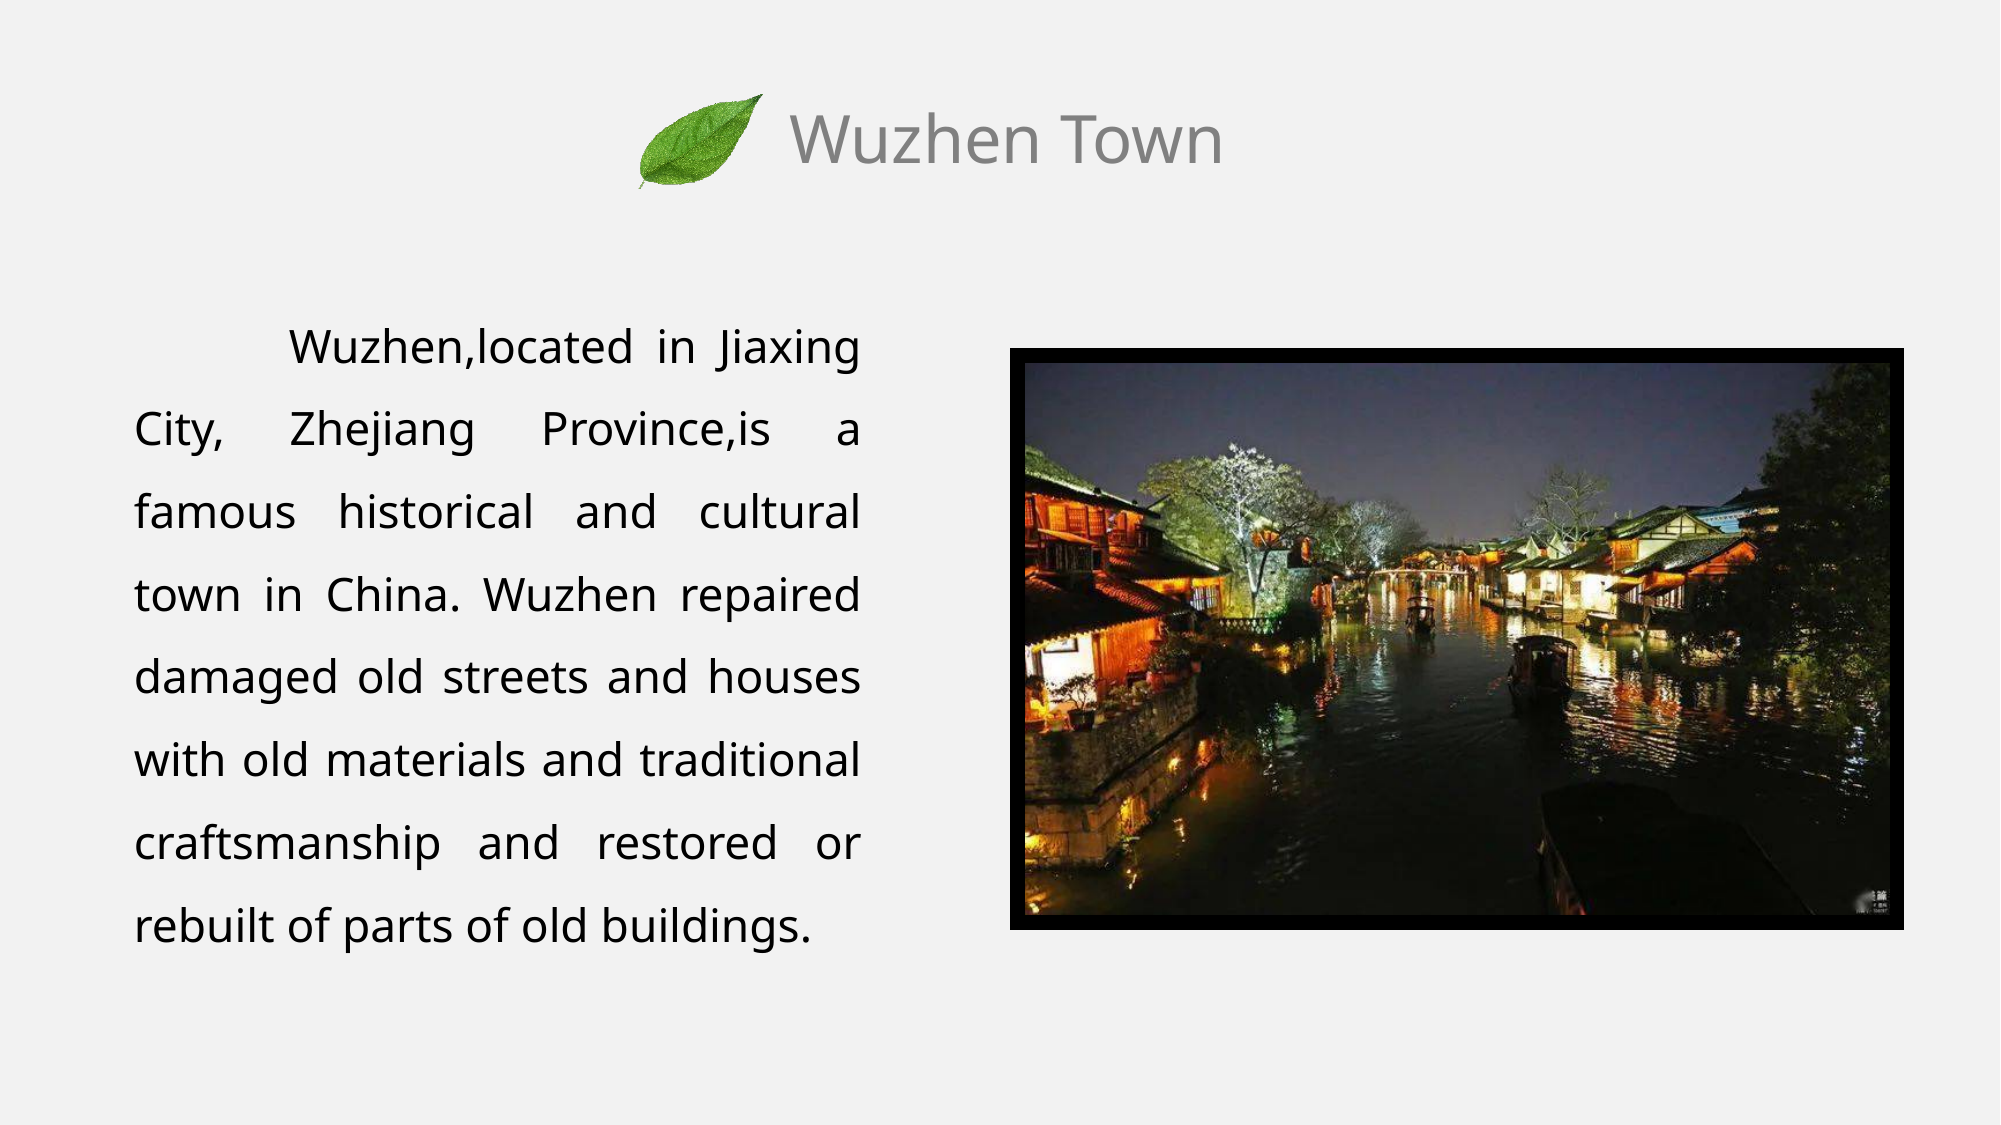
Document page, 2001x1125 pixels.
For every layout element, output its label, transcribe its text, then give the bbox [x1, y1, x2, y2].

text_box Wuzhen Town [782, 93, 1267, 189]
picture [1024, 362, 1890, 916]
text_box Wuzhen,located in Jiaxing City, Zhejiang Province,is a famous historical and cultural town in China. Wuzhen repaired damaged old streets and houses with old materials and traditional craftsmanship and restored or rebuilt of parts of old buildings. [127, 285, 868, 1019]
picture [638, 94, 763, 189]
